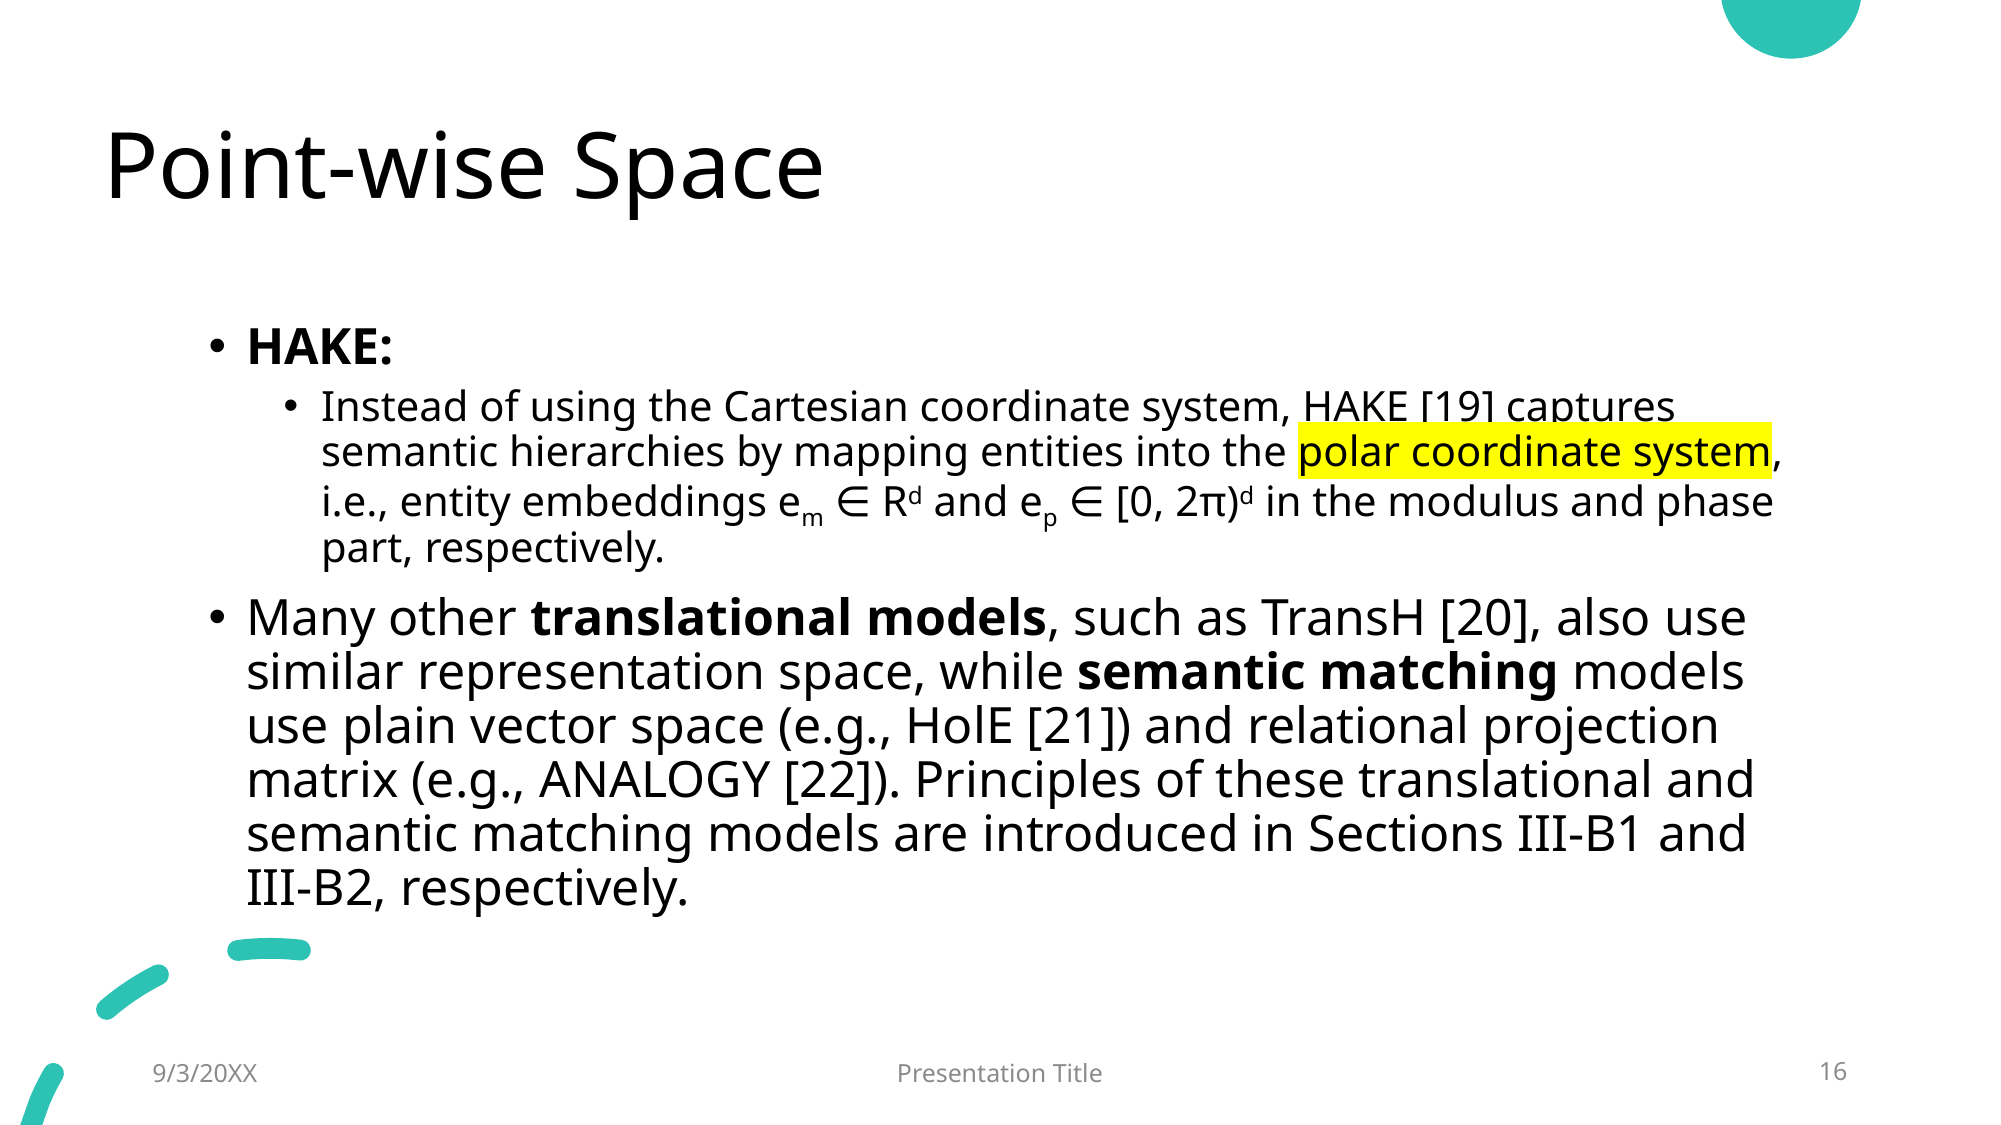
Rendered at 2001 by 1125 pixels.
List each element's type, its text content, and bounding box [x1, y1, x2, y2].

slide_number 16 [1412, 1042, 1863, 1103]
list HAKE: Instead of using the Cartesian coordinate system, HAKE [19] captures semantic hierarchies by mapping entities into the polar coordinate system, i.e., entity embeddings em ∈ Rd and ep ∈ [0, 2π)d in the modulus and phase part, respectively. Many other translational models, such as TransH [20], also use similar representation space, while semantic matching models use plain vector space (e.g., HolE [21]) and relational projection matrix (e.g., ANALOGY [22]). Principles of these translational and semantic matching models are introduced in Sections III-B1 and III-B2, respectively. [193, 313, 1806, 947]
footer Presentation Title [662, 1042, 1338, 1103]
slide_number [137, 1042, 588, 1103]
title Point-wise Space [88, 59, 1814, 278]
